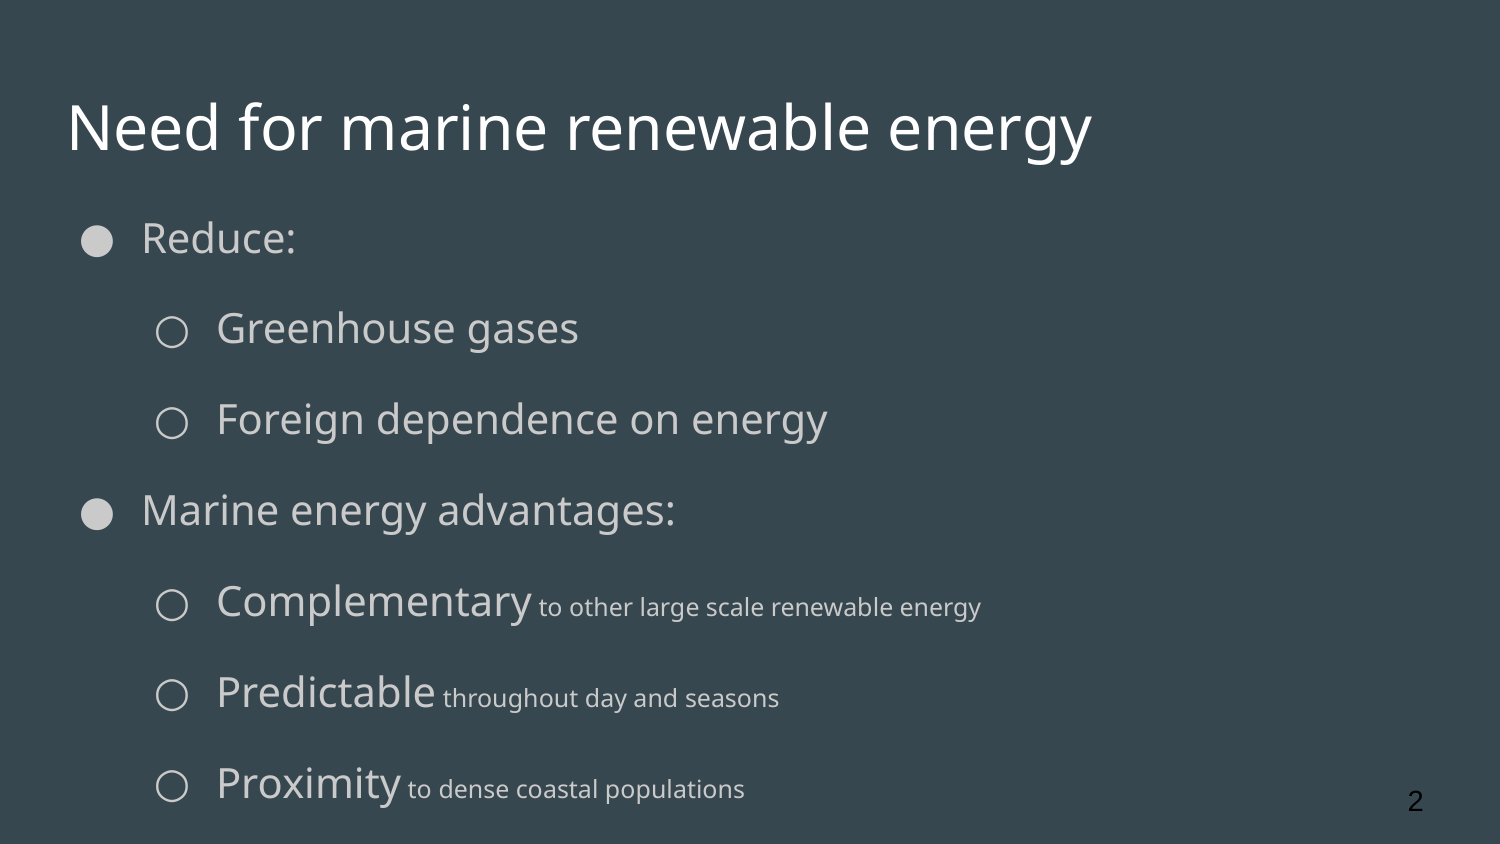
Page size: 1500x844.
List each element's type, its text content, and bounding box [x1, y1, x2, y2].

list Reduce: Greenhouse gases Foreign dependence on energy Marine energy advantages: Complementary to other large scale renewable energy Predictable throughout day and seasons Proximity to dense coastal populations [51, 189, 1449, 750]
slide_number 2 [1392, 767, 1483, 833]
title Need for marine renewable energy [51, 72, 1449, 167]
